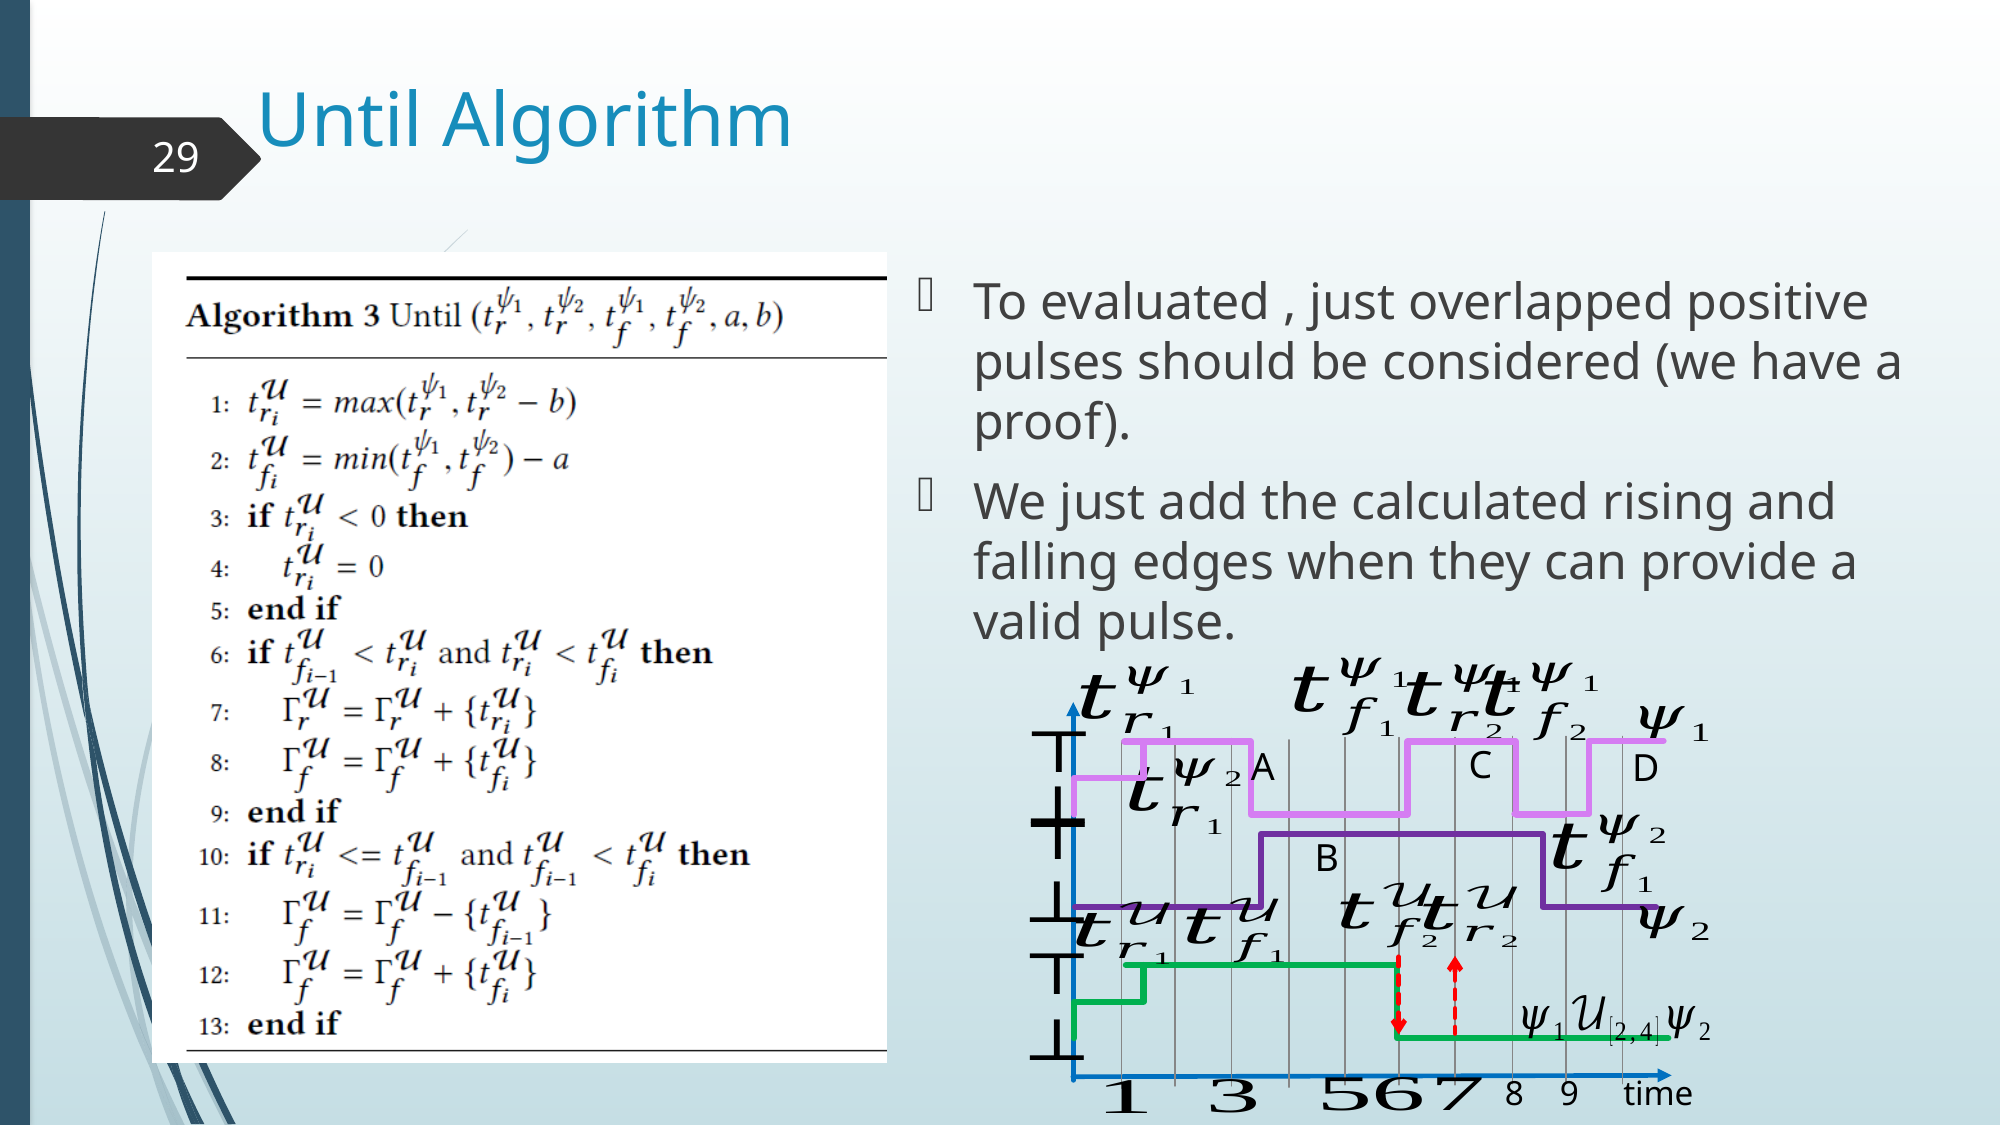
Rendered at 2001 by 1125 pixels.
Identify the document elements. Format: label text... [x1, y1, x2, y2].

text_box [1022, 641, 1711, 1125]
slide_number 29 [87, 129, 216, 190]
picture [151, 252, 888, 1063]
title Until Algorithm [241, 63, 1704, 274]
